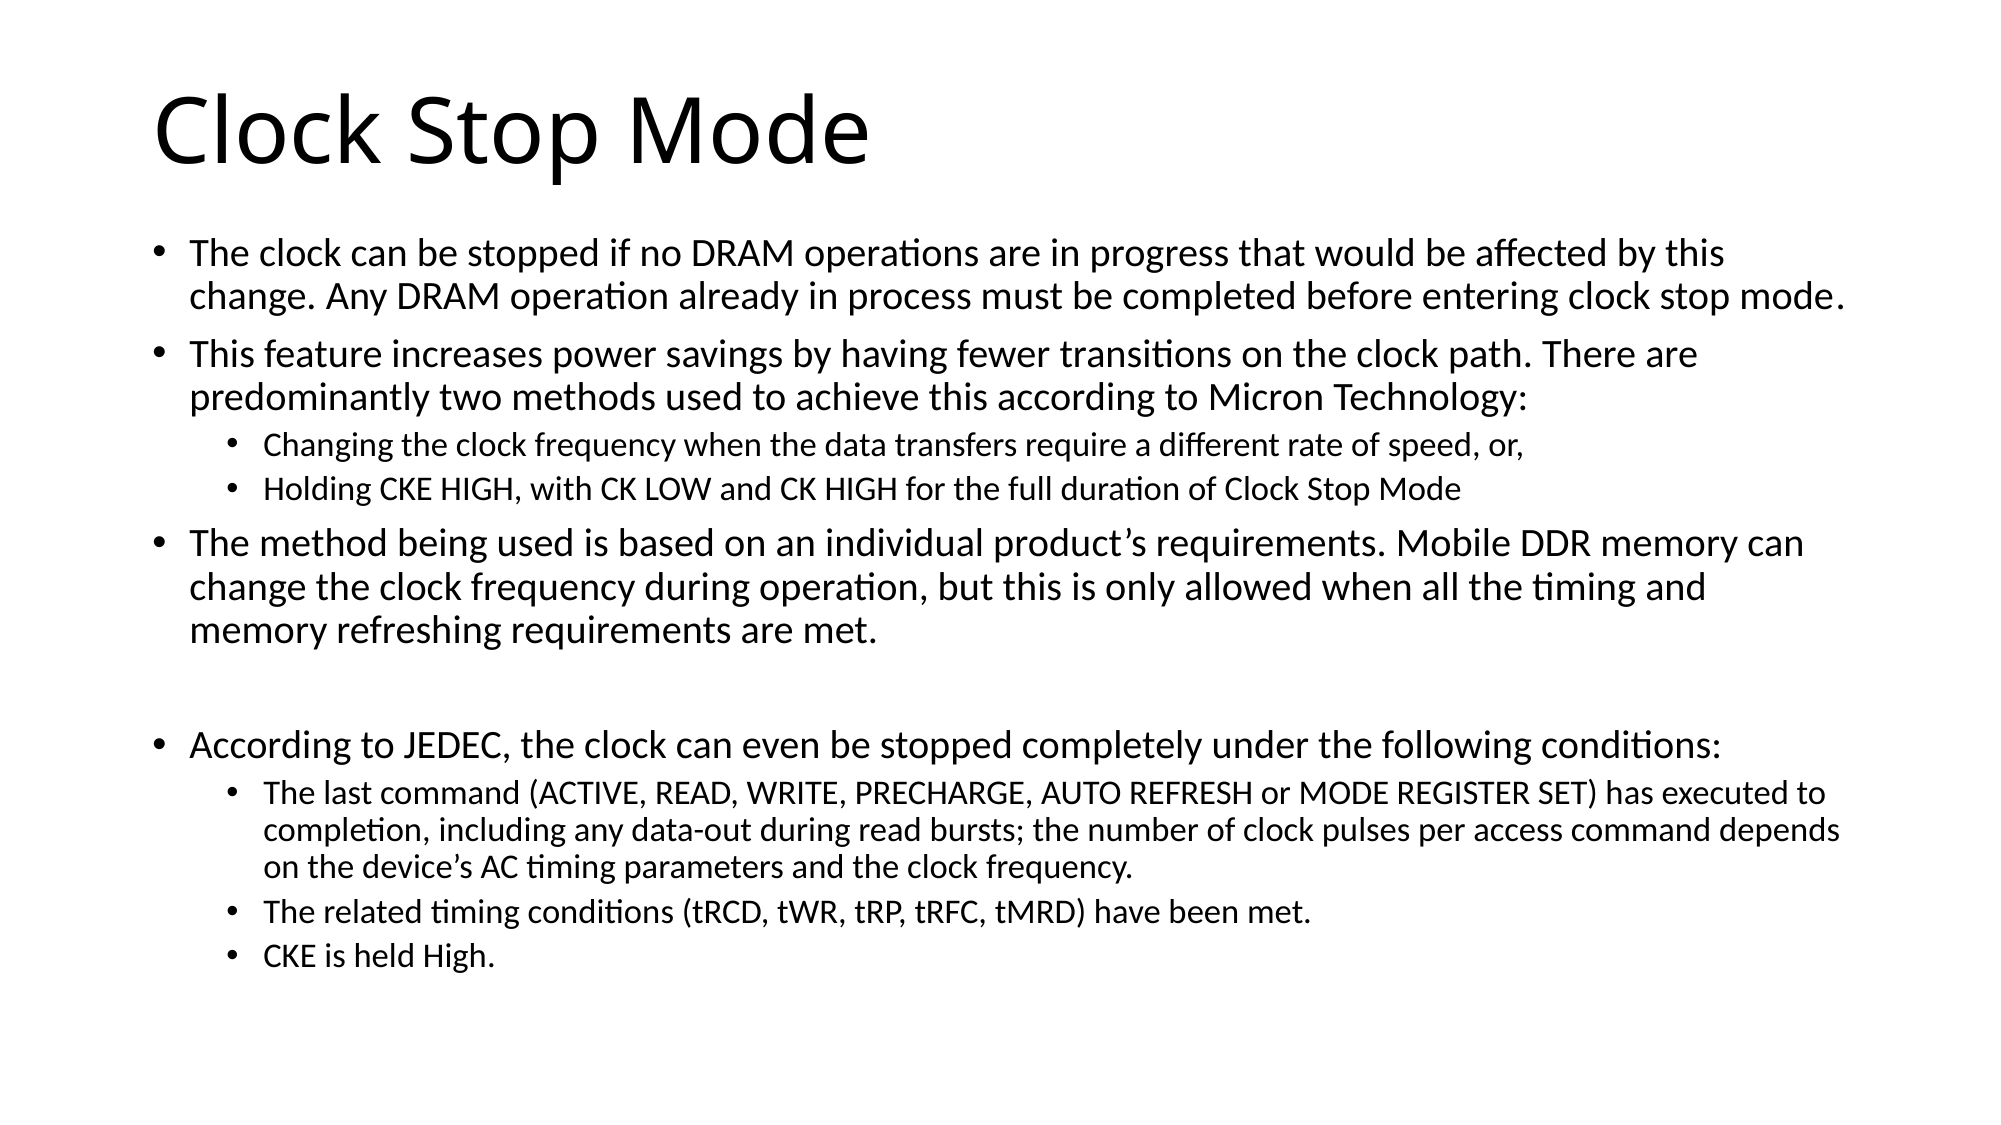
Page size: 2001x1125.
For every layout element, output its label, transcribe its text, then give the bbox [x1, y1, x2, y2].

title Clock Stop Mode [137, 59, 1863, 208]
list The clock can be stopped if no DRAM operations are in progress that would be affected by this change. Any DRAM operation already in process must be completed before entering clock stop mode. This feature increases power savings by having fewer transitions on the clock path. There are predominantly two methods used to achieve this according to Micron Technology: Changing the clock frequency when the data transfers require a different rate of speed, or, Holding CKE HIGH, with CK LOW and CK HIGH for the full duration of Clock Stop Mode The method being used is based on an individual product’s requirements. Mobile DDR memory can change the clock frequency during operation, but this is only allowed when all the timing and memory refreshing requirements are met. According to JEDEC, the clock can even be stopped completely under the following conditions: The last command (ACTIVE, READ, WRITE, PRECHARGE, AUTO REFRESH or MODE REGISTER SET) has executed to completion, including any data-out during read bursts; the number of clock pulses per access command depends on the device’s AC timing parameters and the clock frequency. The related timing conditions (tRCD, tWR, tRP, tRFC, tMRD) have been met. CKE is held High. [137, 223, 1863, 1014]
